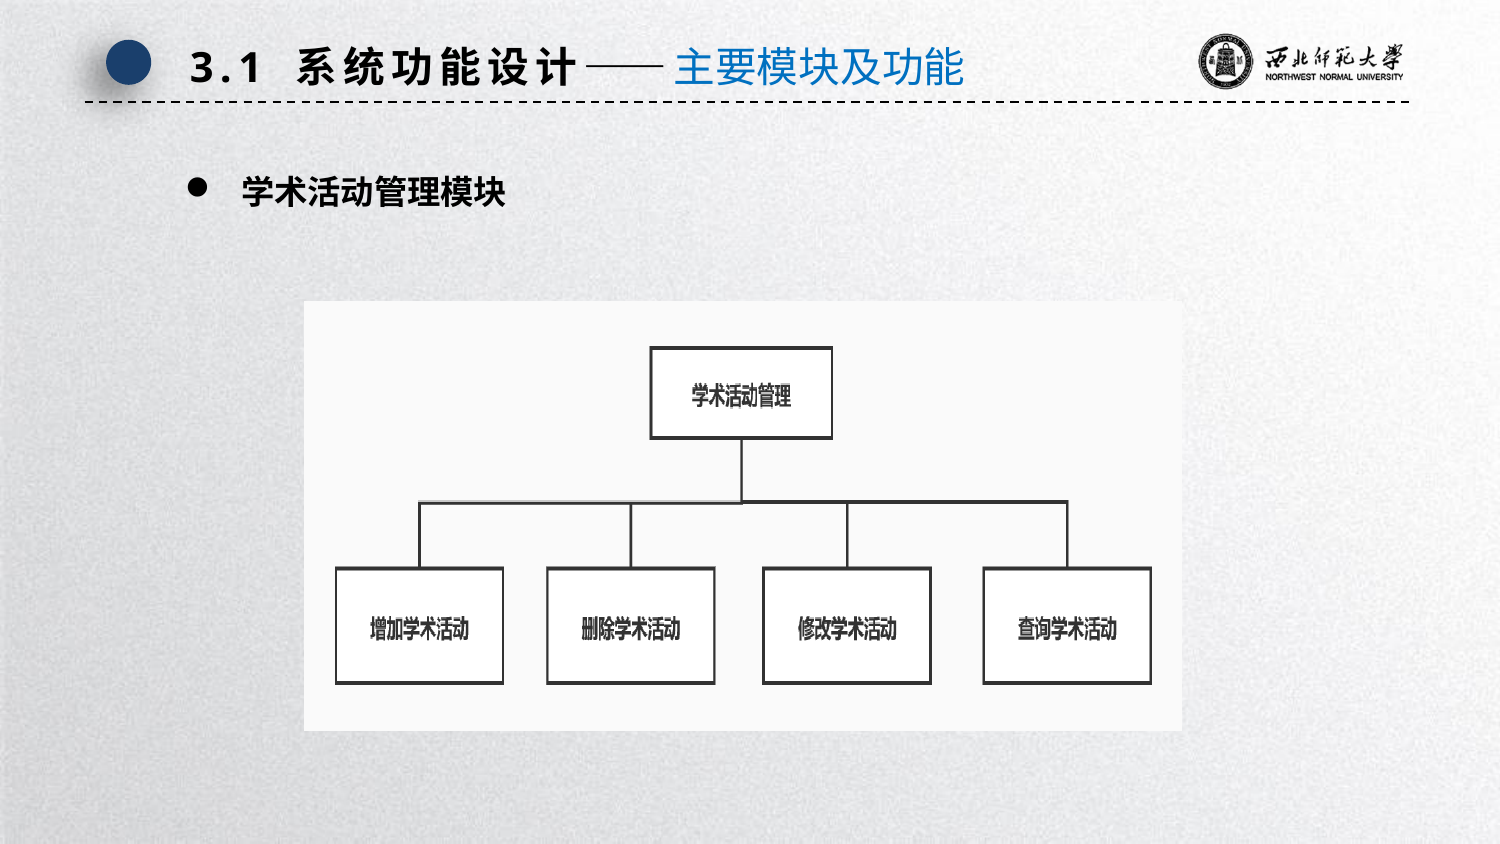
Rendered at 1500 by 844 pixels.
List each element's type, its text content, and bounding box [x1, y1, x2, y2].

text_box [105, 38, 153, 86]
text_box 3.1 系统功能设计——主要模块及功能 [174, 33, 981, 99]
text_box 学术活动管理模块 [170, 155, 1416, 818]
picture [0, 0, 1500, 844]
